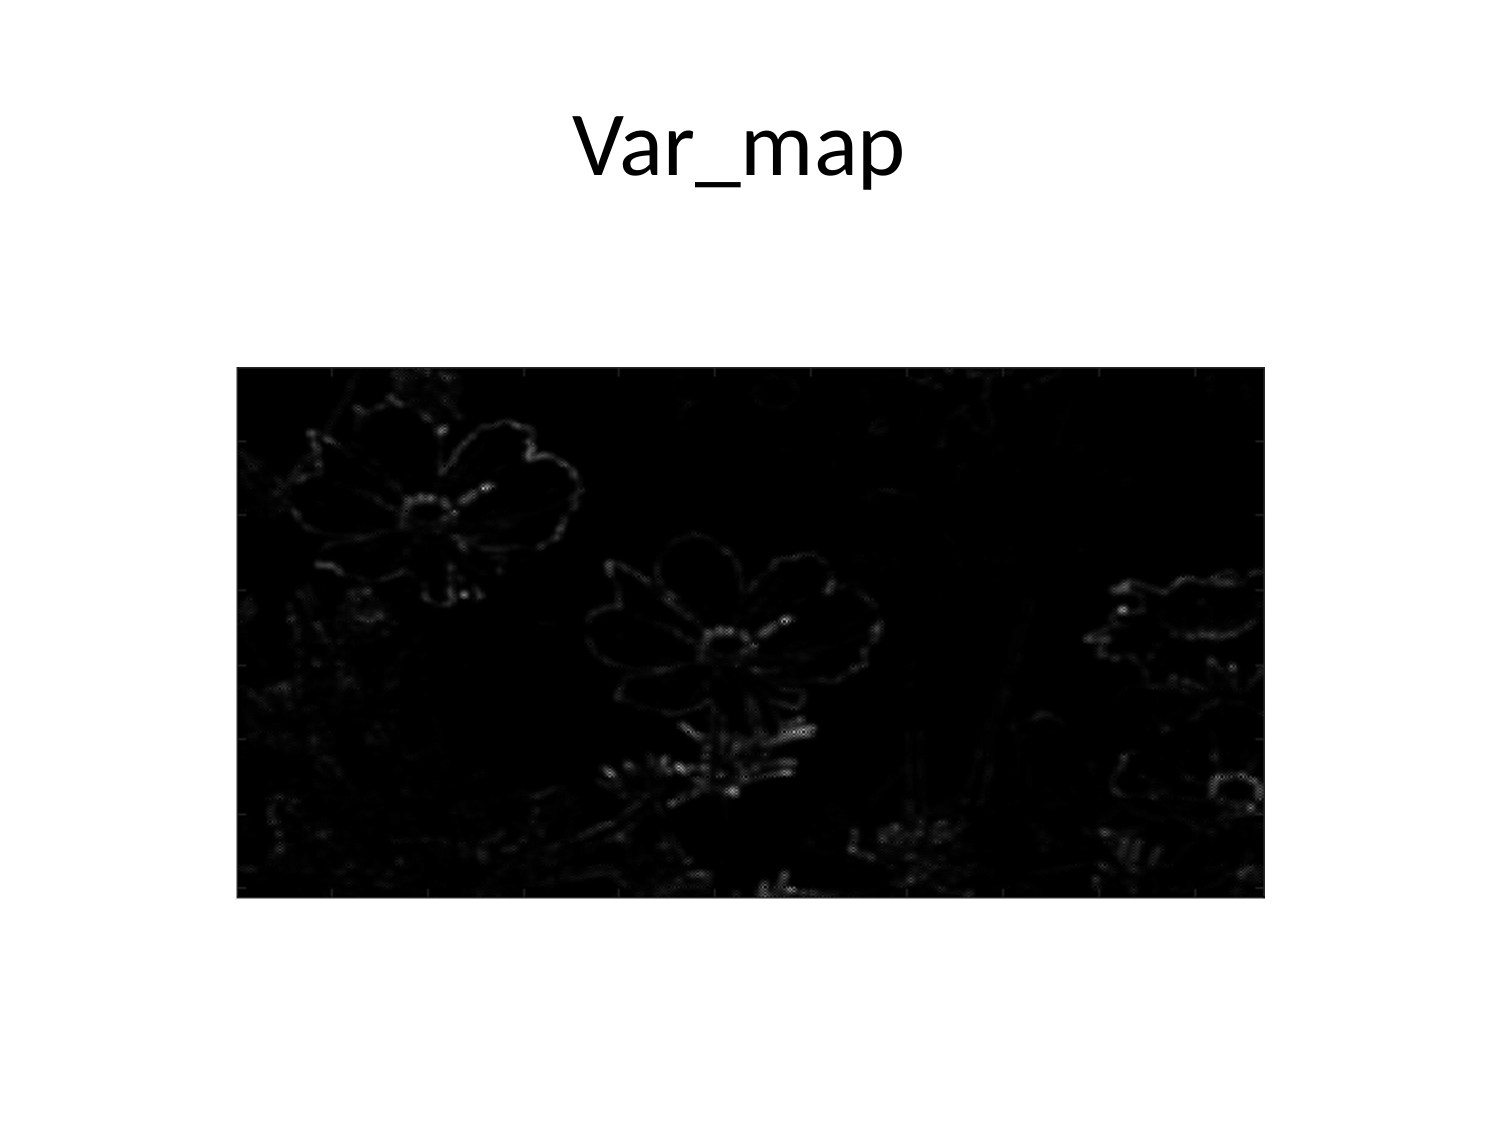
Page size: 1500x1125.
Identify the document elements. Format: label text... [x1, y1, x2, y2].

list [235, 367, 1265, 900]
title Var_map [75, 45, 1425, 233]
